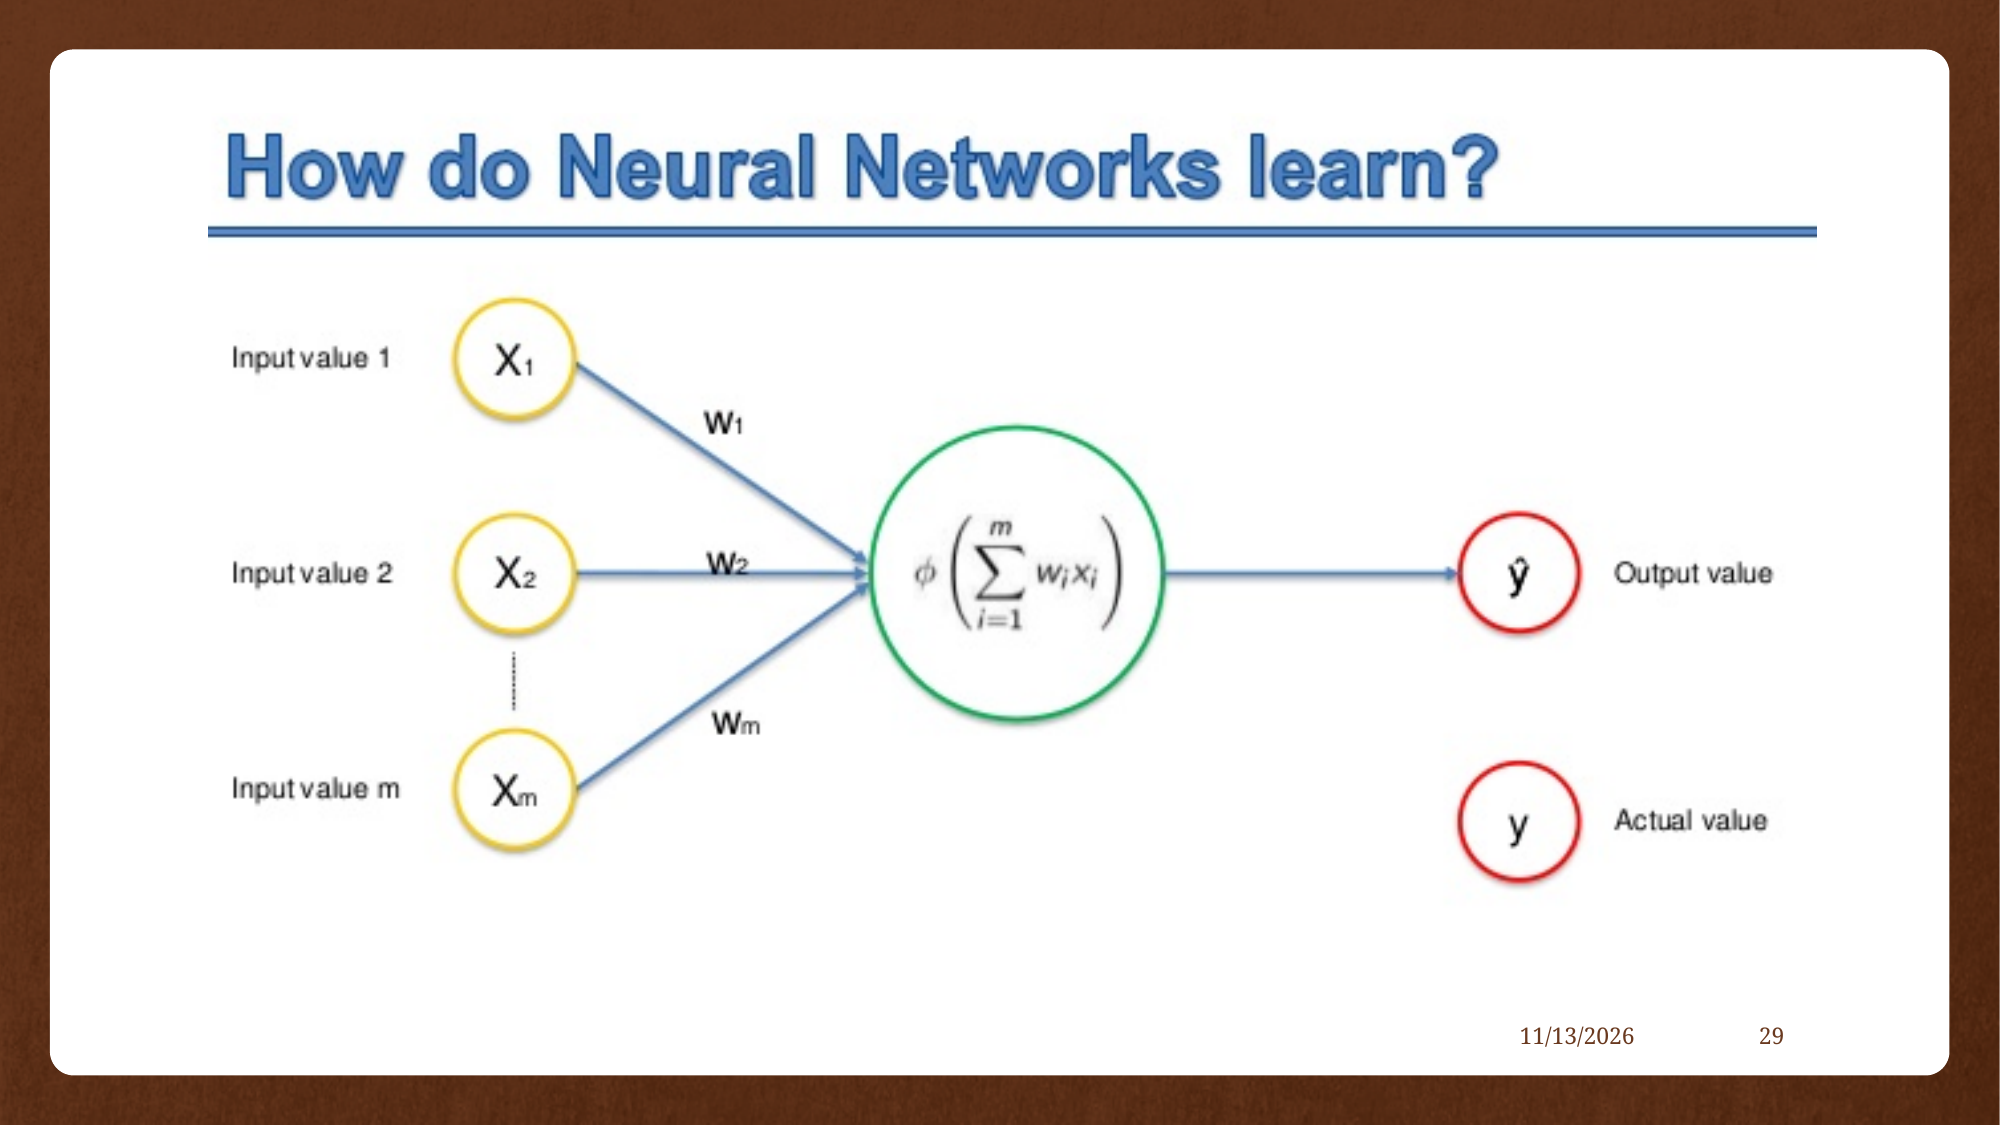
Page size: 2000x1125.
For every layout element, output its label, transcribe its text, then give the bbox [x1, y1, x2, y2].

slide_number 29 [1682, 1012, 1800, 1063]
picture [208, 113, 1817, 953]
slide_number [1449, 1012, 1650, 1063]
